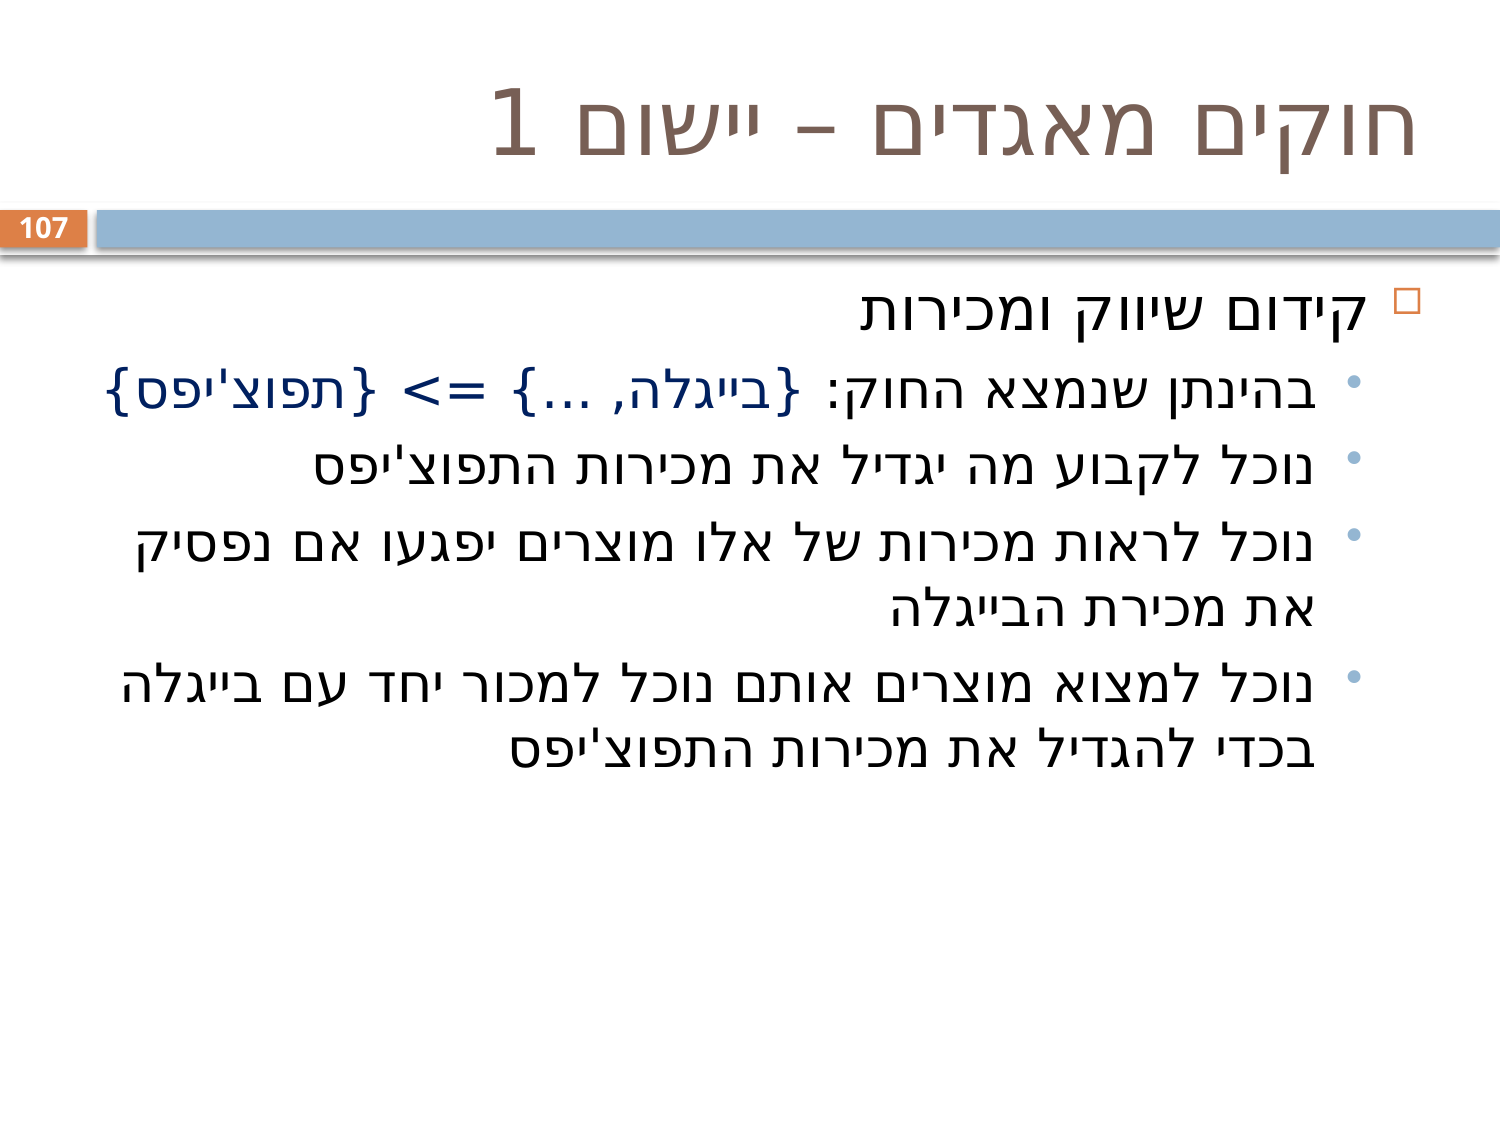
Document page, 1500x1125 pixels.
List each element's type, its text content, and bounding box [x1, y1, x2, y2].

slide_number 107 [0, 208, 88, 249]
title חוקים מאגדים – יישום 1 [99, 37, 1438, 200]
text_box קידום שיווק ומכירות בהינתן שנמצא החוק: {בייגלה, ...} => {תפוצ'יפס} נוכל לקבוע מה יגדיל את מכירות התפוצ'יפס נוכל לראות מכירות של אלו מוצרים יפגעו אם נפסיק את מכירת הבייגלה נוכל למצוא מוצרים אותם נוכל למכור יחד עם בייגלה בכדי להגדיל את מכירות התפוצ'יפס [37, 262, 1438, 1050]
